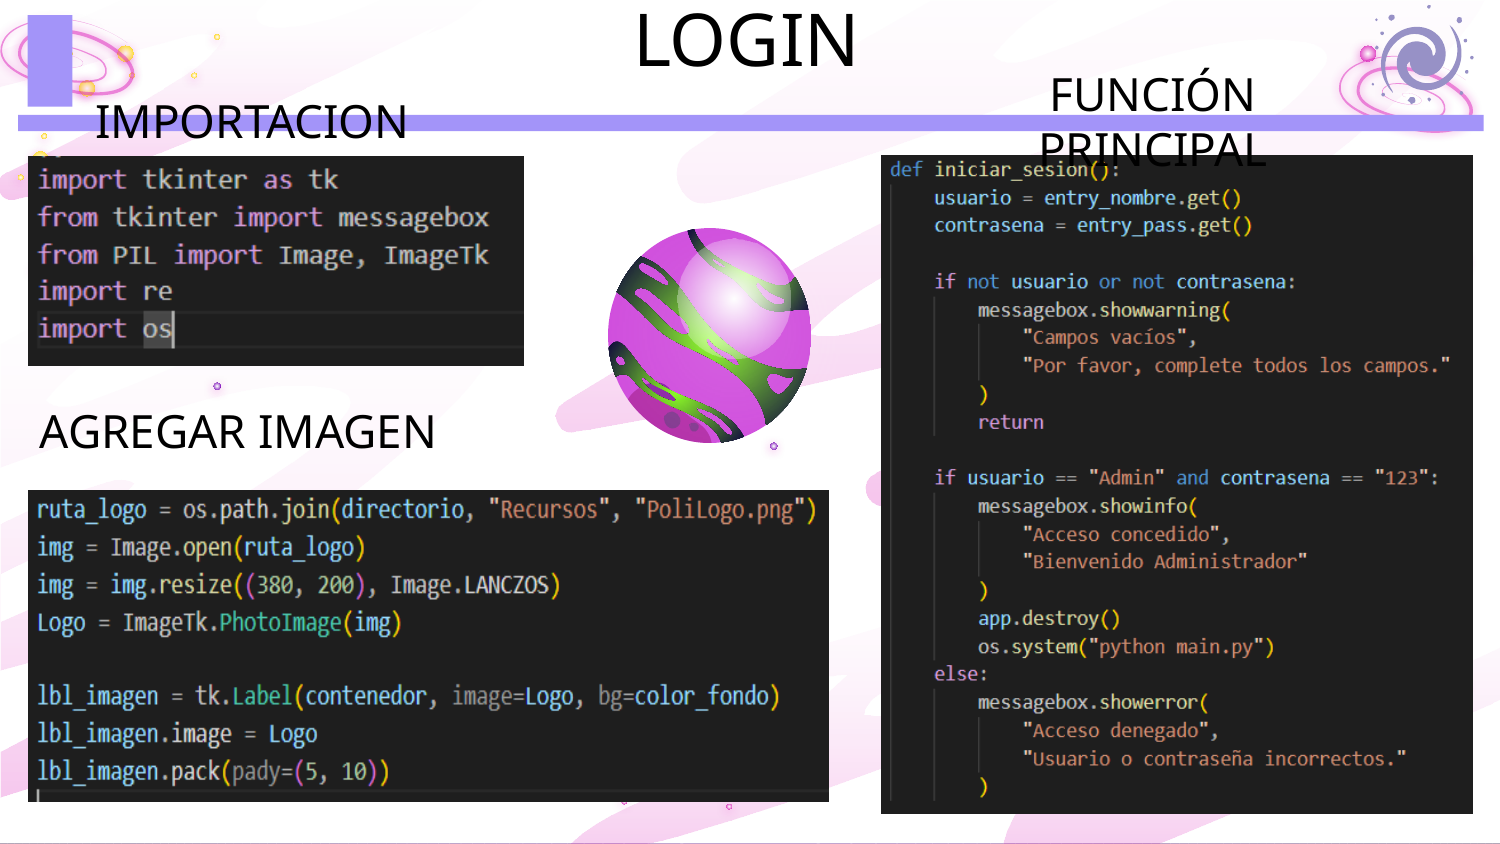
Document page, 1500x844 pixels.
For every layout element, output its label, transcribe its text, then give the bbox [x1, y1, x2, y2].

picture [27, 490, 829, 803]
title LOGIN [114, 0, 1379, 85]
title IMPORTACION [27, 84, 478, 155]
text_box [593, 227, 827, 459]
picture [28, 155, 524, 366]
text_box FUNCIÓN PRINCIPAL [928, 84, 1378, 154]
title MISSION [797, 456, 876, 527]
text_box AGREGAR IMAGEN [13, 394, 464, 465]
picture [881, 155, 1473, 814]
